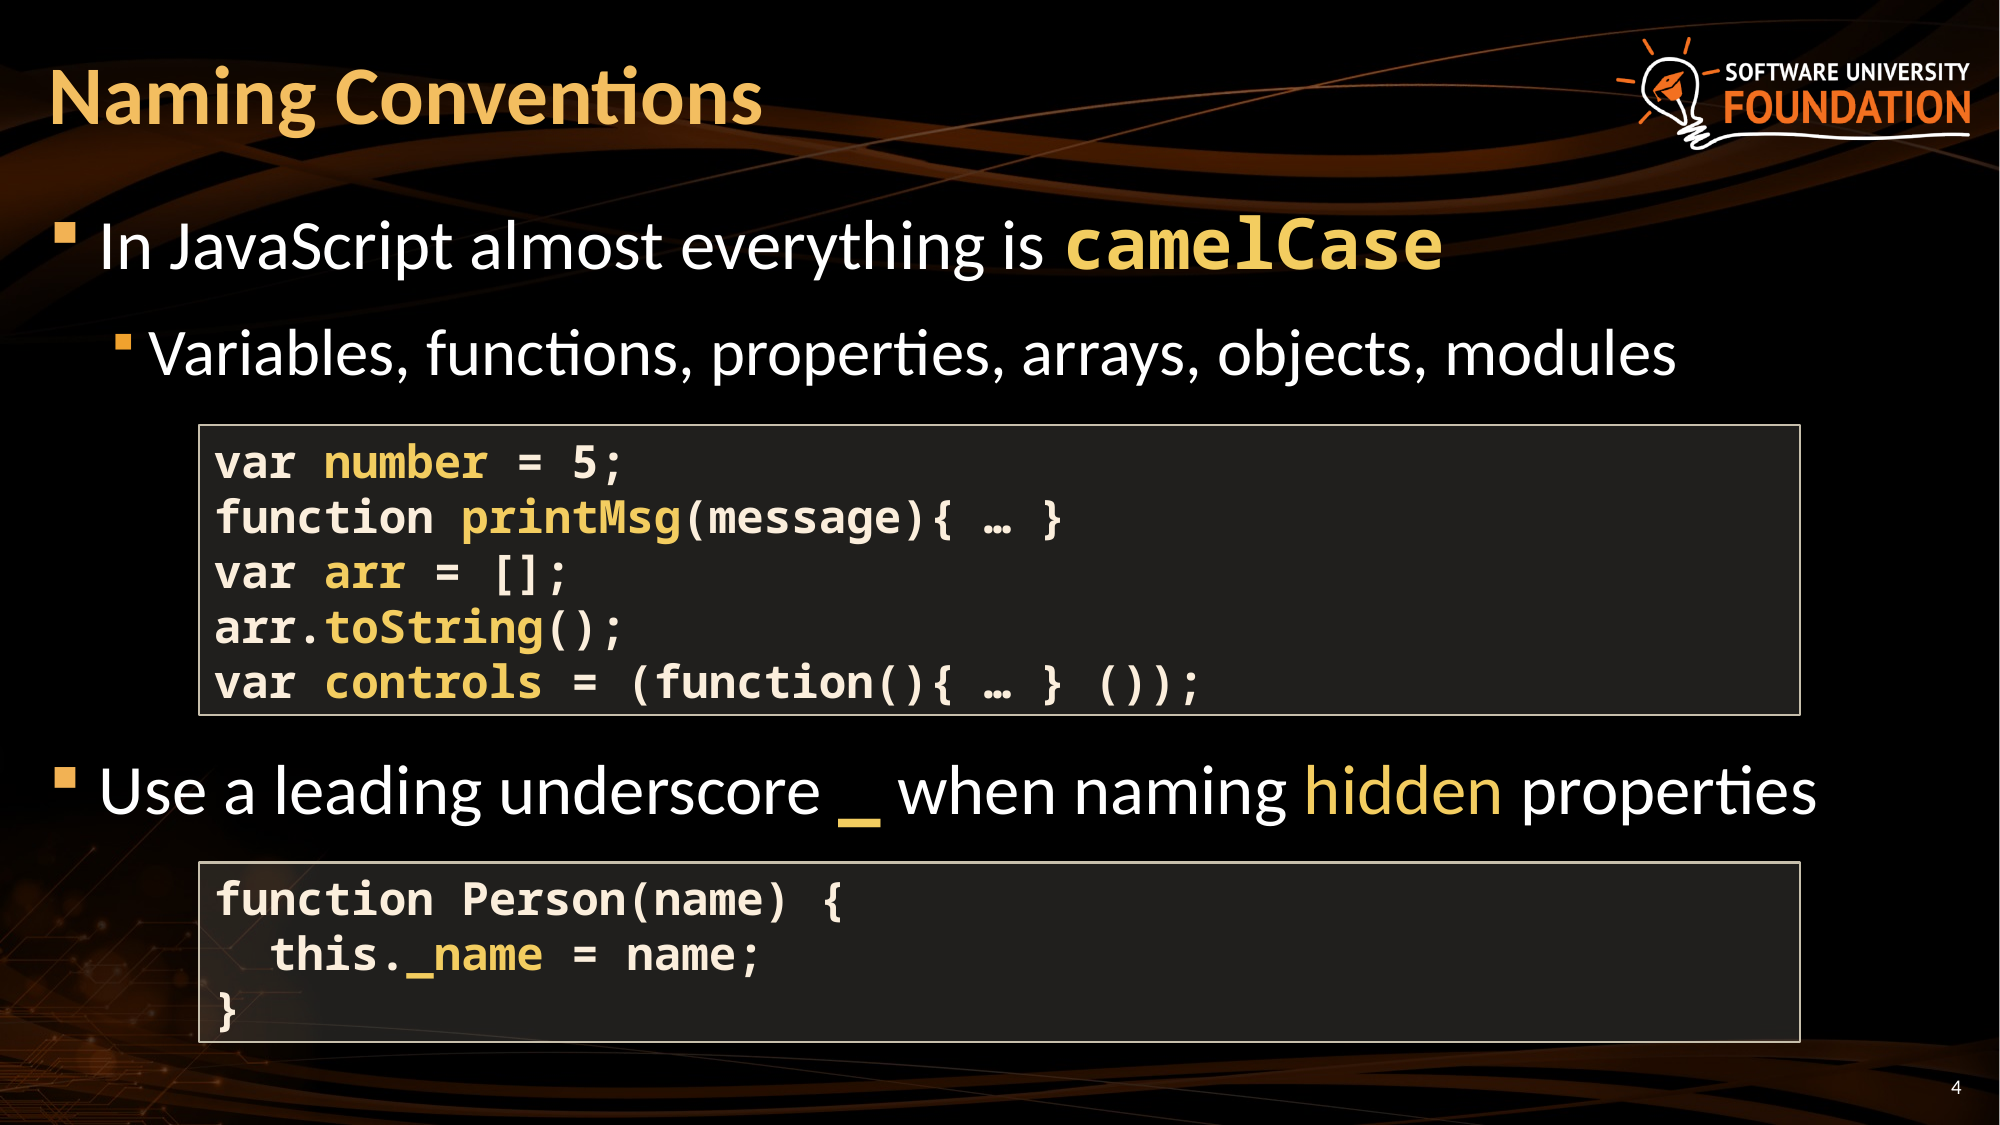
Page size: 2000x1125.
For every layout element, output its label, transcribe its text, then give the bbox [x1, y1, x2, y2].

slide_number 4 [1897, 1070, 1968, 1103]
text_box function Person(name) { this._name = name; } [199, 862, 1800, 1043]
text_box var number = 5; function printMsg(message){ … } var arr = []; arr.toString(); var controls = (function(){ … } ()); [199, 425, 1800, 715]
list In JavaScript almost everything is camelCase Variables, functions, properties, arrays, objects, modules Use a leading underscore _ when naming hidden properties [31, 188, 1968, 1103]
picture [0, 0, 2000, 1125]
title Naming Conventions [30, 6, 1602, 189]
